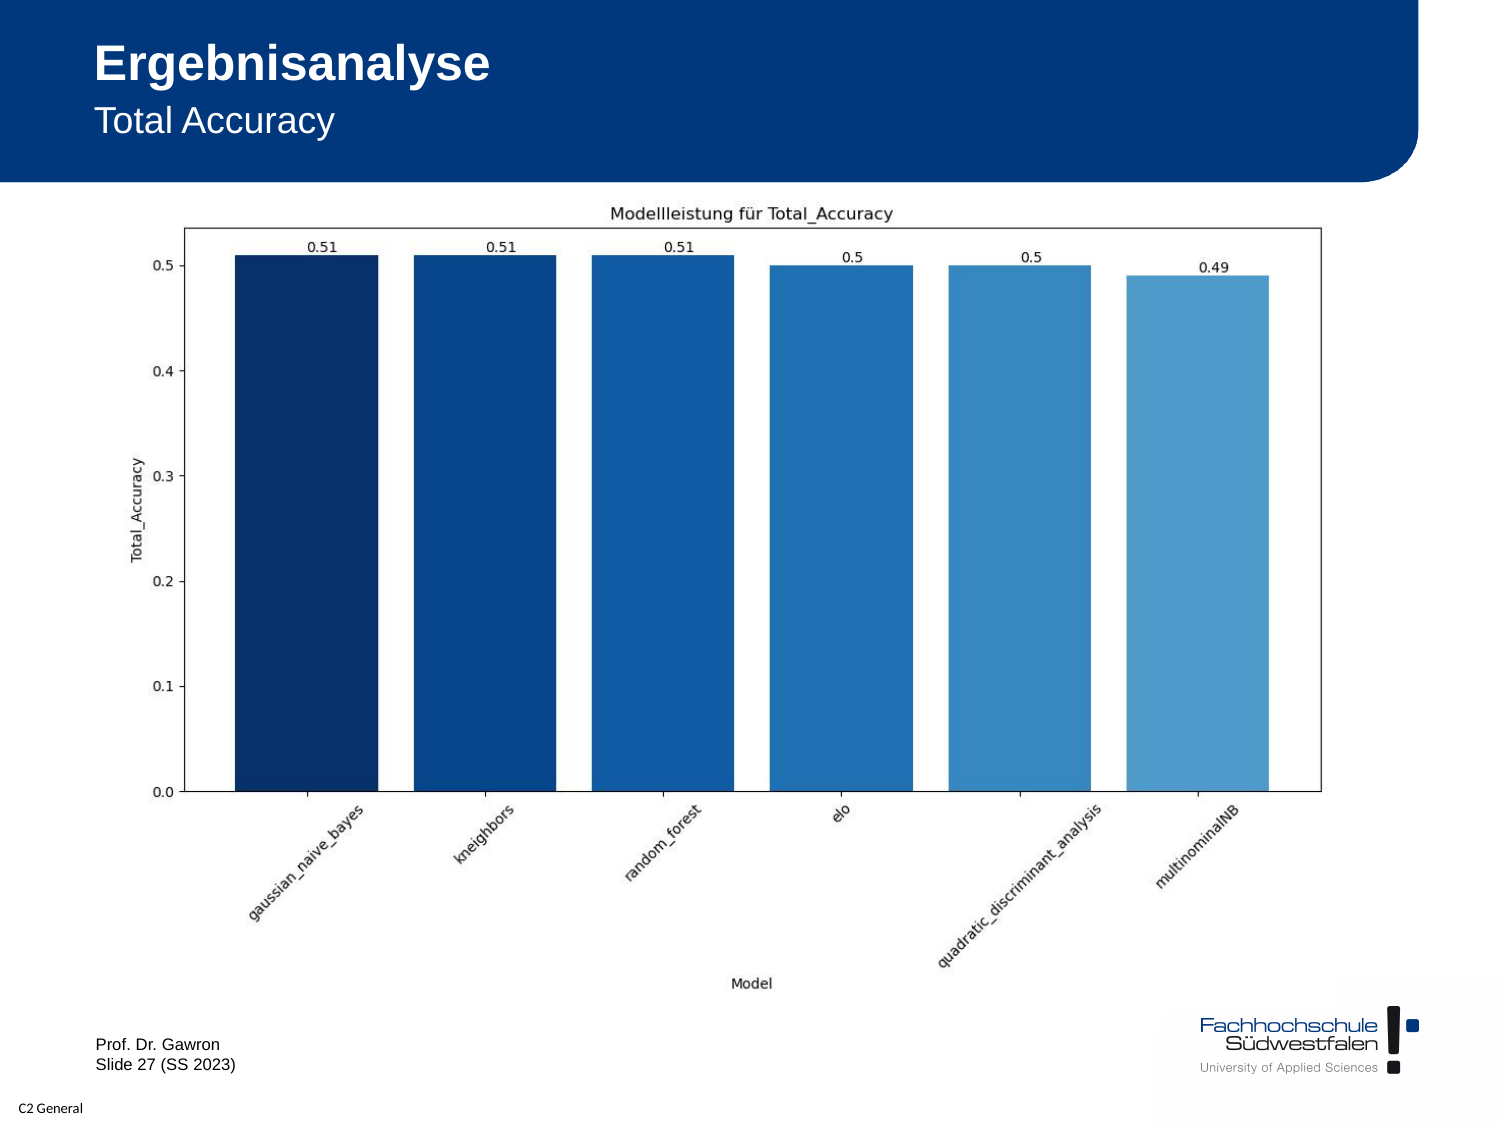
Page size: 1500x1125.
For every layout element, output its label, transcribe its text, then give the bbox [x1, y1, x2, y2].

list Total Accuracy [93, 95, 1417, 141]
picture [115, 192, 1500, 1125]
picture [0, 0, 1419, 183]
title Ergebnisanalyse [93, 30, 1417, 91]
